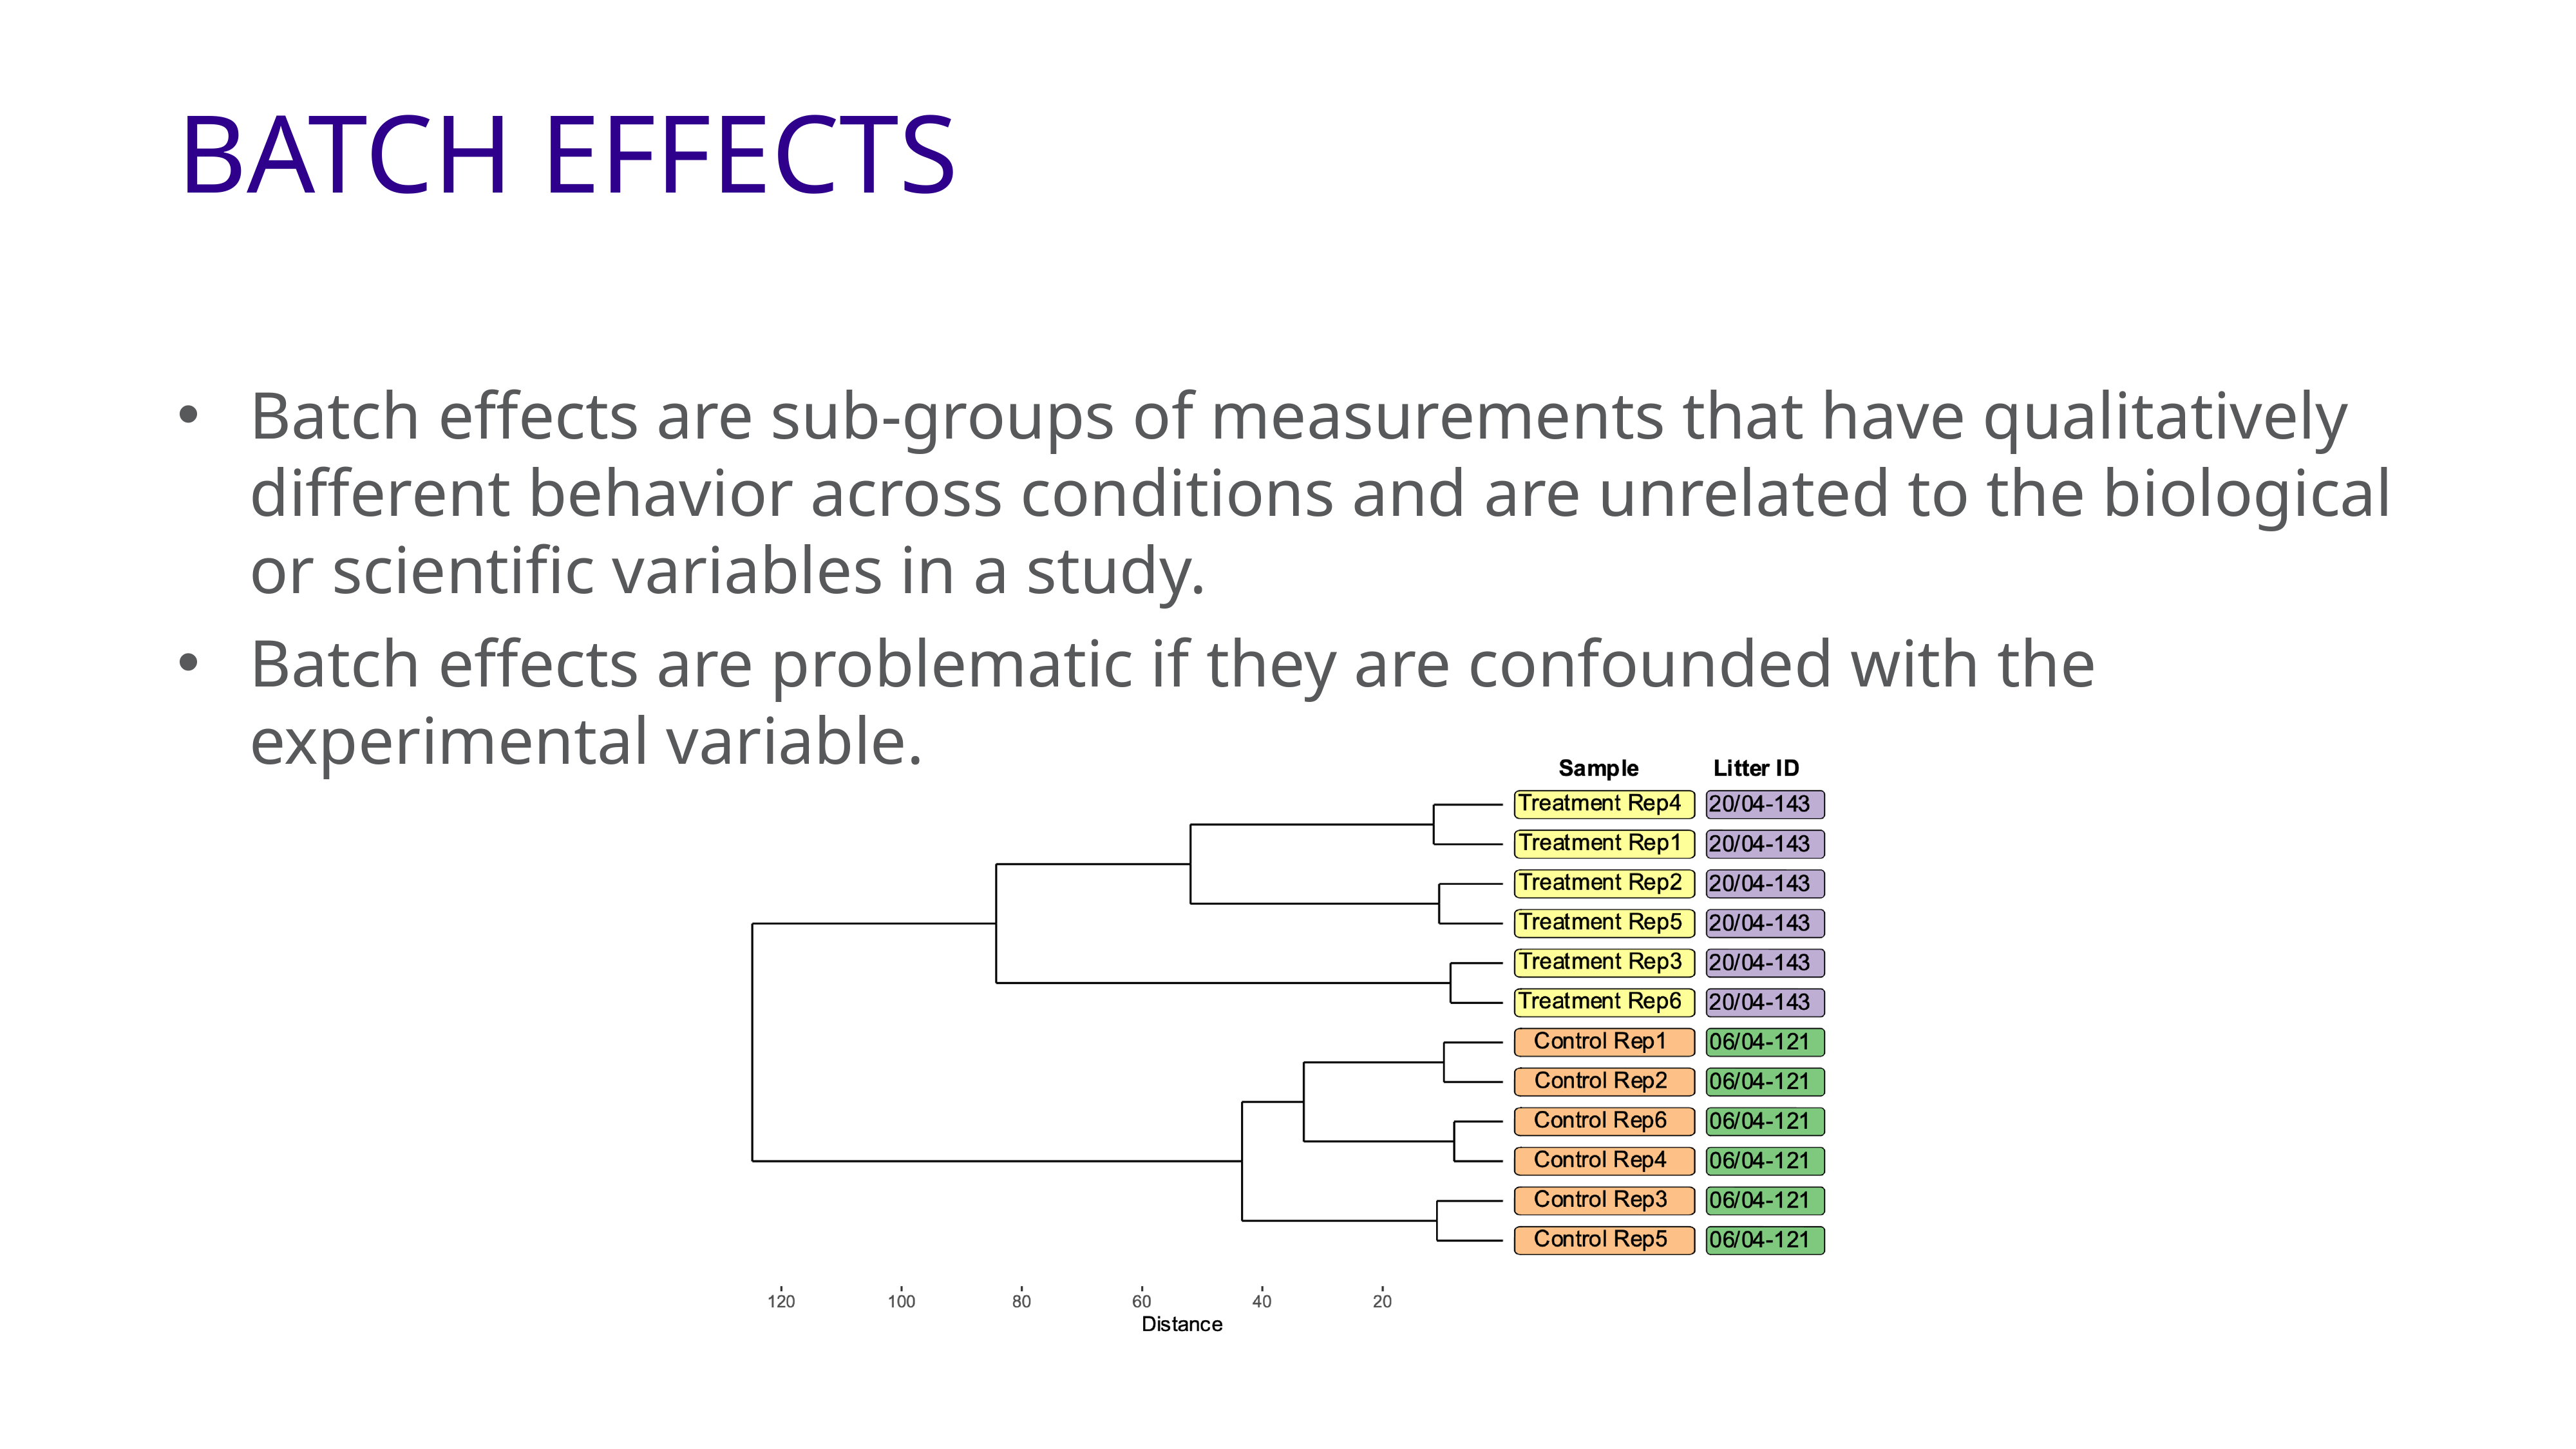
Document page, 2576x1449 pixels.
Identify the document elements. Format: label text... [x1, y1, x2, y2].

picture [740, 758, 1836, 1354]
title Batch Effects [177, 85, 2399, 216]
list Batch effects are sub-groups of measurements that have qualitatively different behavior across conditions and are unrelated to the biological or scientific variables in a study. Batch effects are problematic if they are confounded with the experimental variable. [177, 374, 2399, 876]
